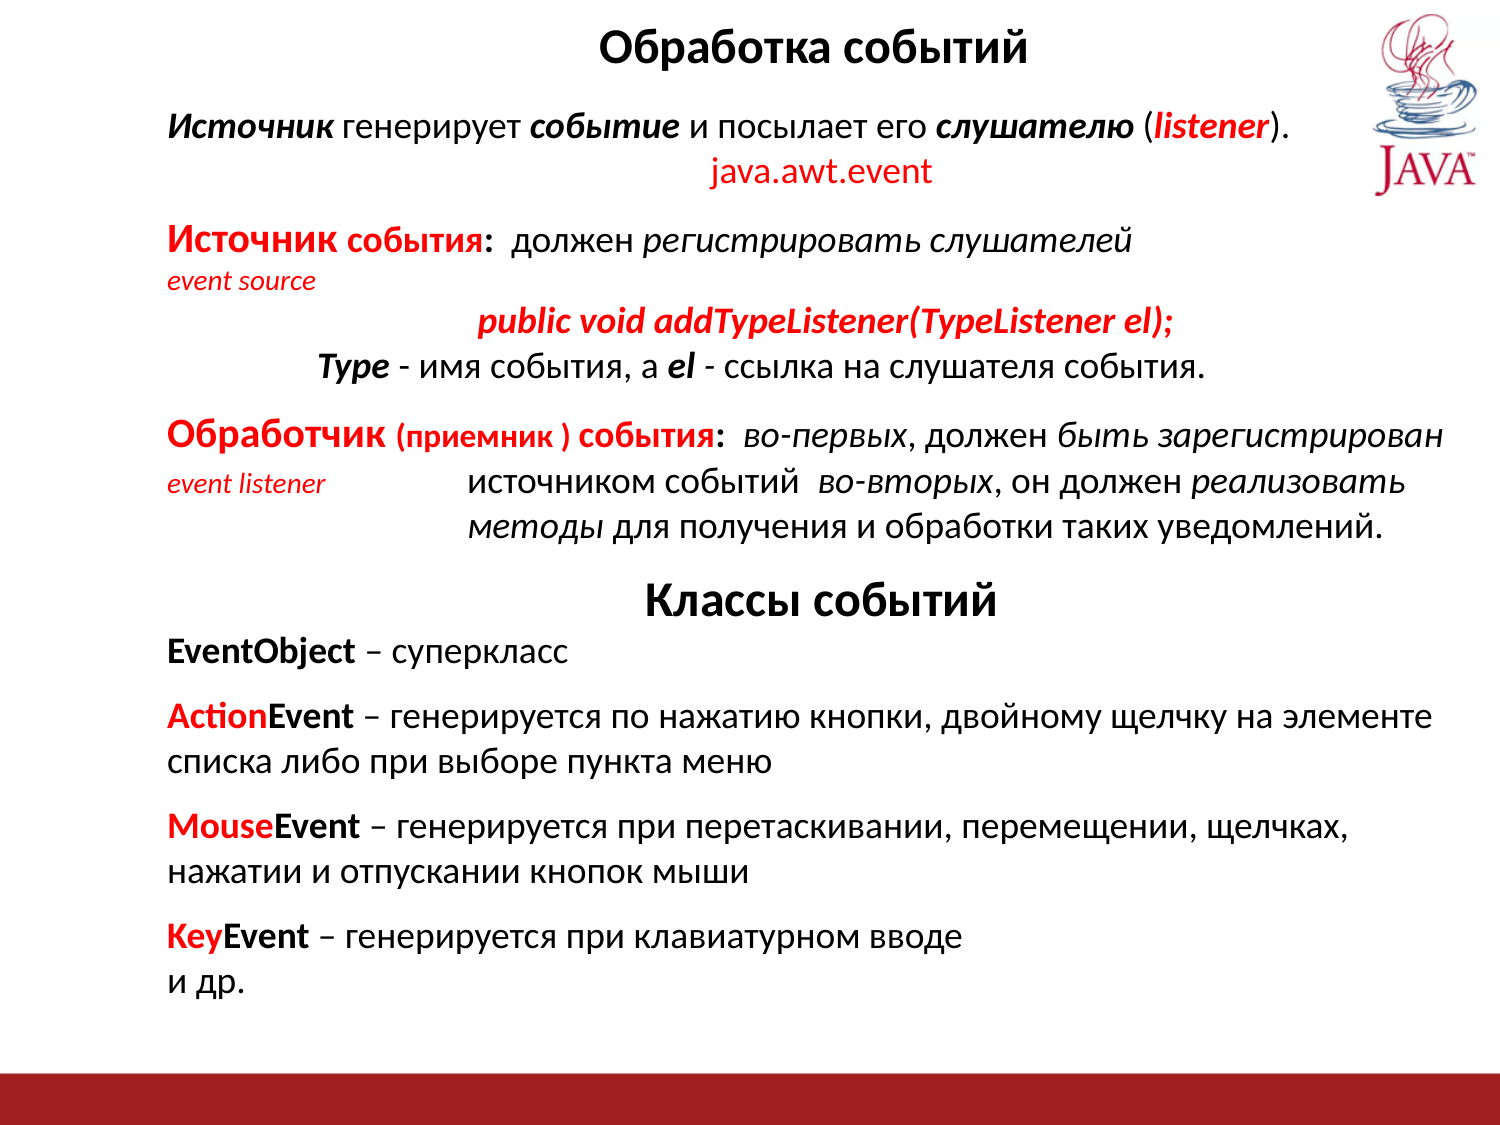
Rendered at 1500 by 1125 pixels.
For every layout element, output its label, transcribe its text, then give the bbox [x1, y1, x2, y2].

text_box Источник генерирует событие и посылает его слушателю (listener). java.awt.event Источник события: должен регистрировать слушателей event source public void addTypeListener(TypeListener el); Туре - имя события, а еl - ссылка на слушателя события. Обработчик (приемник ) события: во-первых, должен быть зарегистрирован event listener источником событий во-вторых, он должен реализовать методы для получения и обработки таких уведомлений. Классы событий EventObject – суперкласс ActionEvent – генерируется по нажатию кнопки, двойному щелчку на элементе списка либо при выборе пункта меню MouseEvent – генерируется при перетаскивании, перемещении, щелчках, нажатии и отпускании кнопок мыши KeyEvent – генерируется при клавиатурном вводе и др. [152, 93, 1500, 1009]
picture [0, 0, 1500, 1125]
text_box Обработка событий [152, 6, 1465, 81]
